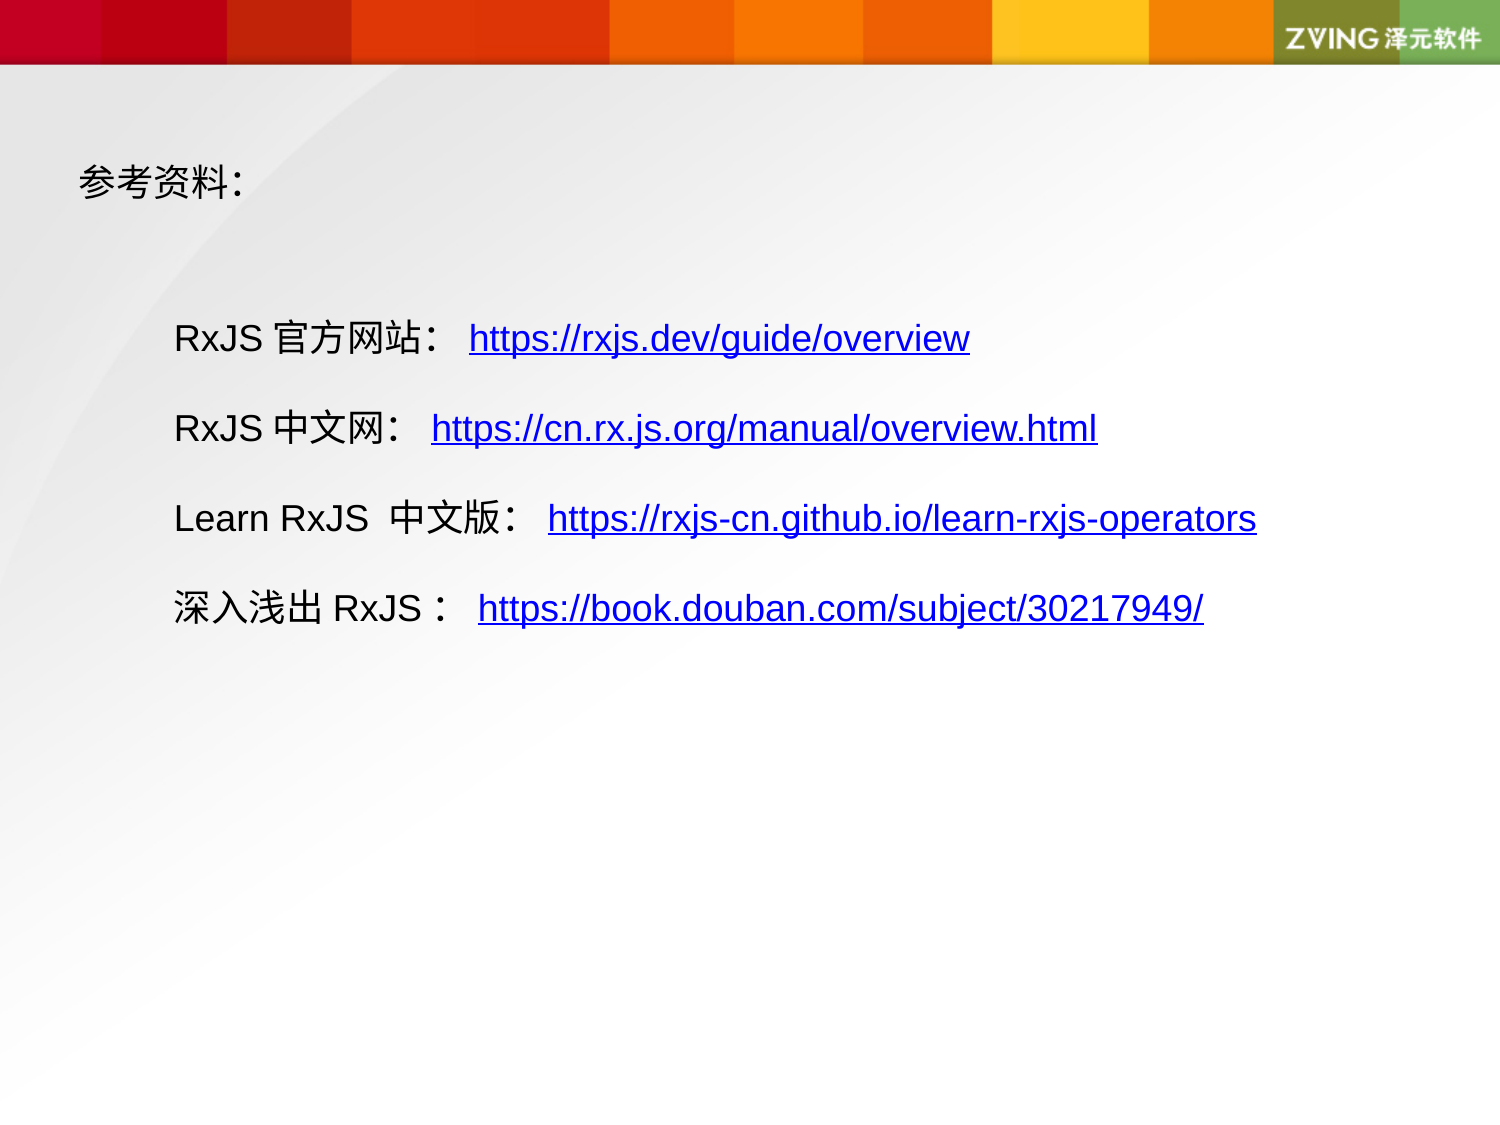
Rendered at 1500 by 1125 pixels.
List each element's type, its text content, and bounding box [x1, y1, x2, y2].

text_box 参考资料： [53, 152, 471, 212]
text_box RxJS官方网站：https://rxjs.dev/guide/overview RxJS中文网：https://cn.rx.js.org/manual/overview.html Learn RxJS 中文版：https://rxjs-cn.github.io/learn-rxjs-operators 深入浅出RxJS：https://book.douban.com/subject/30217949/ [166, 306, 1334, 637]
picture [0, 0, 1500, 1125]
